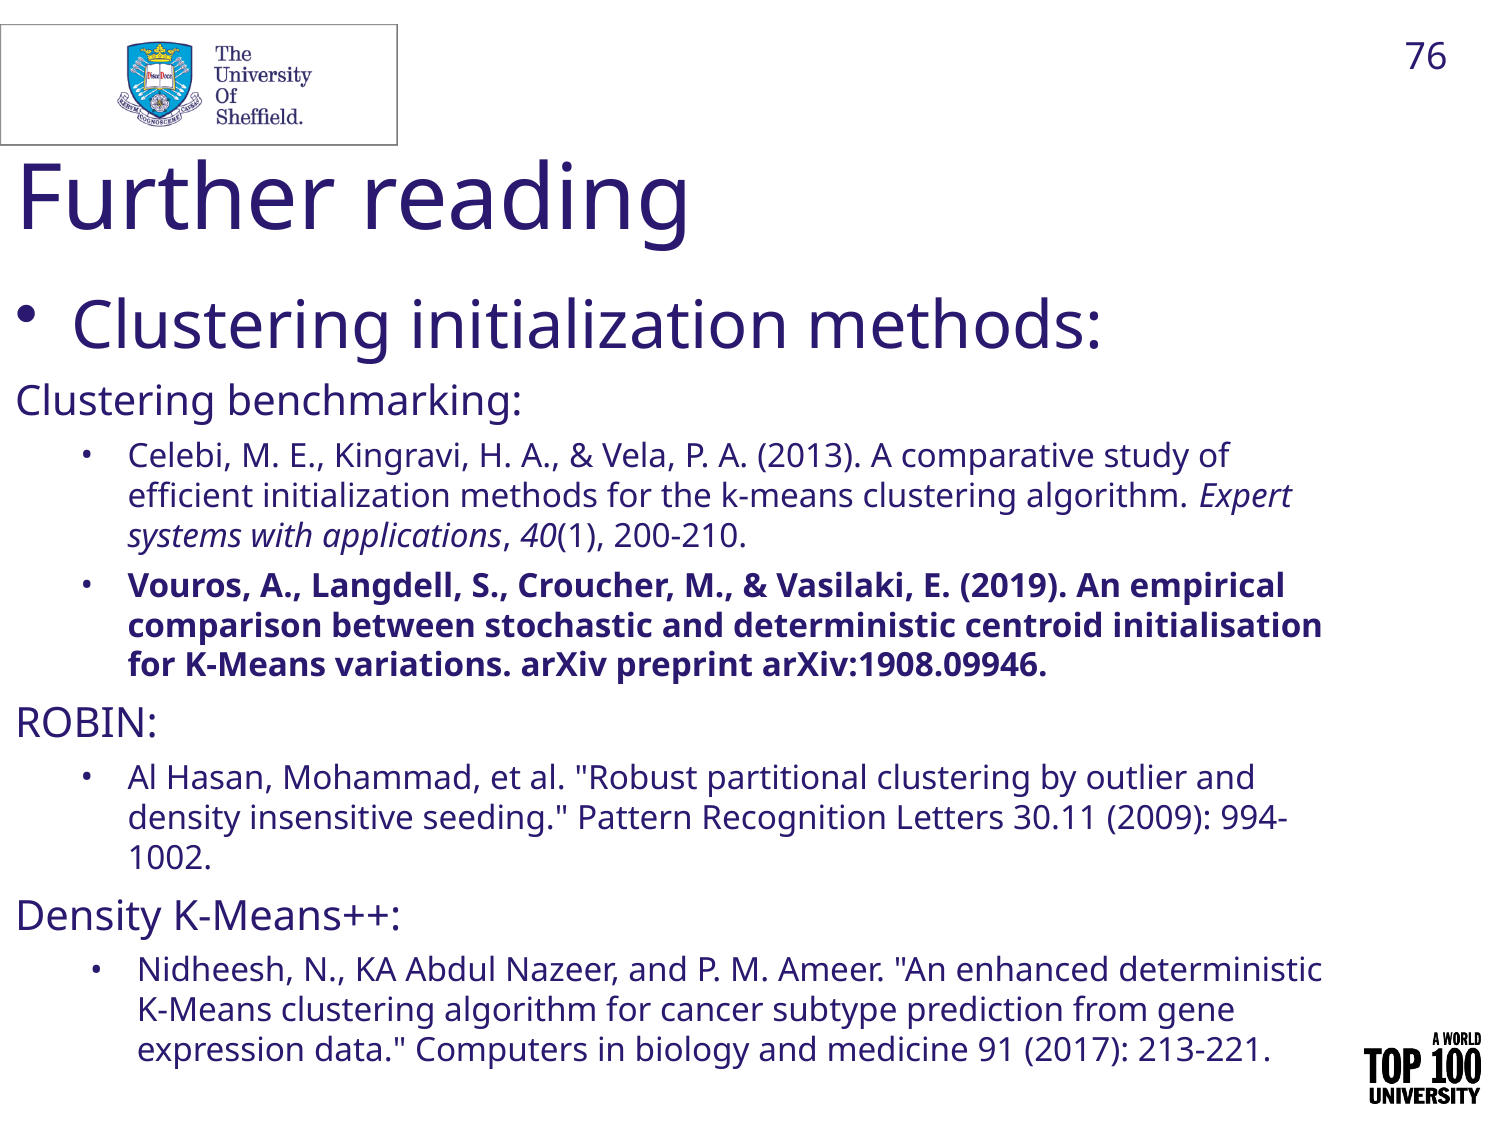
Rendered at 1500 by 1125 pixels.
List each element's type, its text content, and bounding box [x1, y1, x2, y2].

slide_number 76 [1149, 24, 1463, 101]
picture [1364, 1032, 1481, 1104]
title Further reading [0, 149, 1400, 275]
picture [0, 24, 398, 146]
list Clustering initialization methods: Clustering benchmarking: Celebi, M. E., Kingravi, H. A., & Vela, P. A. (2013). A comparative study of efficient initialization methods for the k-means clustering algorithm. Expert systems with applications, 40(1), 200-210. Vouros, A., Langdell, S., Croucher, M., & Vasilaki, E. (2019). An empirical comparison between stochastic and deterministic centroid initialisation for K-Means variations. arXiv preprint arXiv:1908.09946. ROBIN: Al Hasan, Mohammad, et al. "Robust partitional clustering by outlier and density insensitive seeding." Pattern Recognition Letters 30.11 (2009): 994-1002. Density K-Means++: Nidheesh, N., KA Abdul Nazeer, and P. M. Ameer. "An enhanced deterministic K-Means clustering algorithm for cancer subtype prediction from gene expression data." Computers in biology and medicine 91 (2017): 213-221. [0, 274, 1350, 1071]
